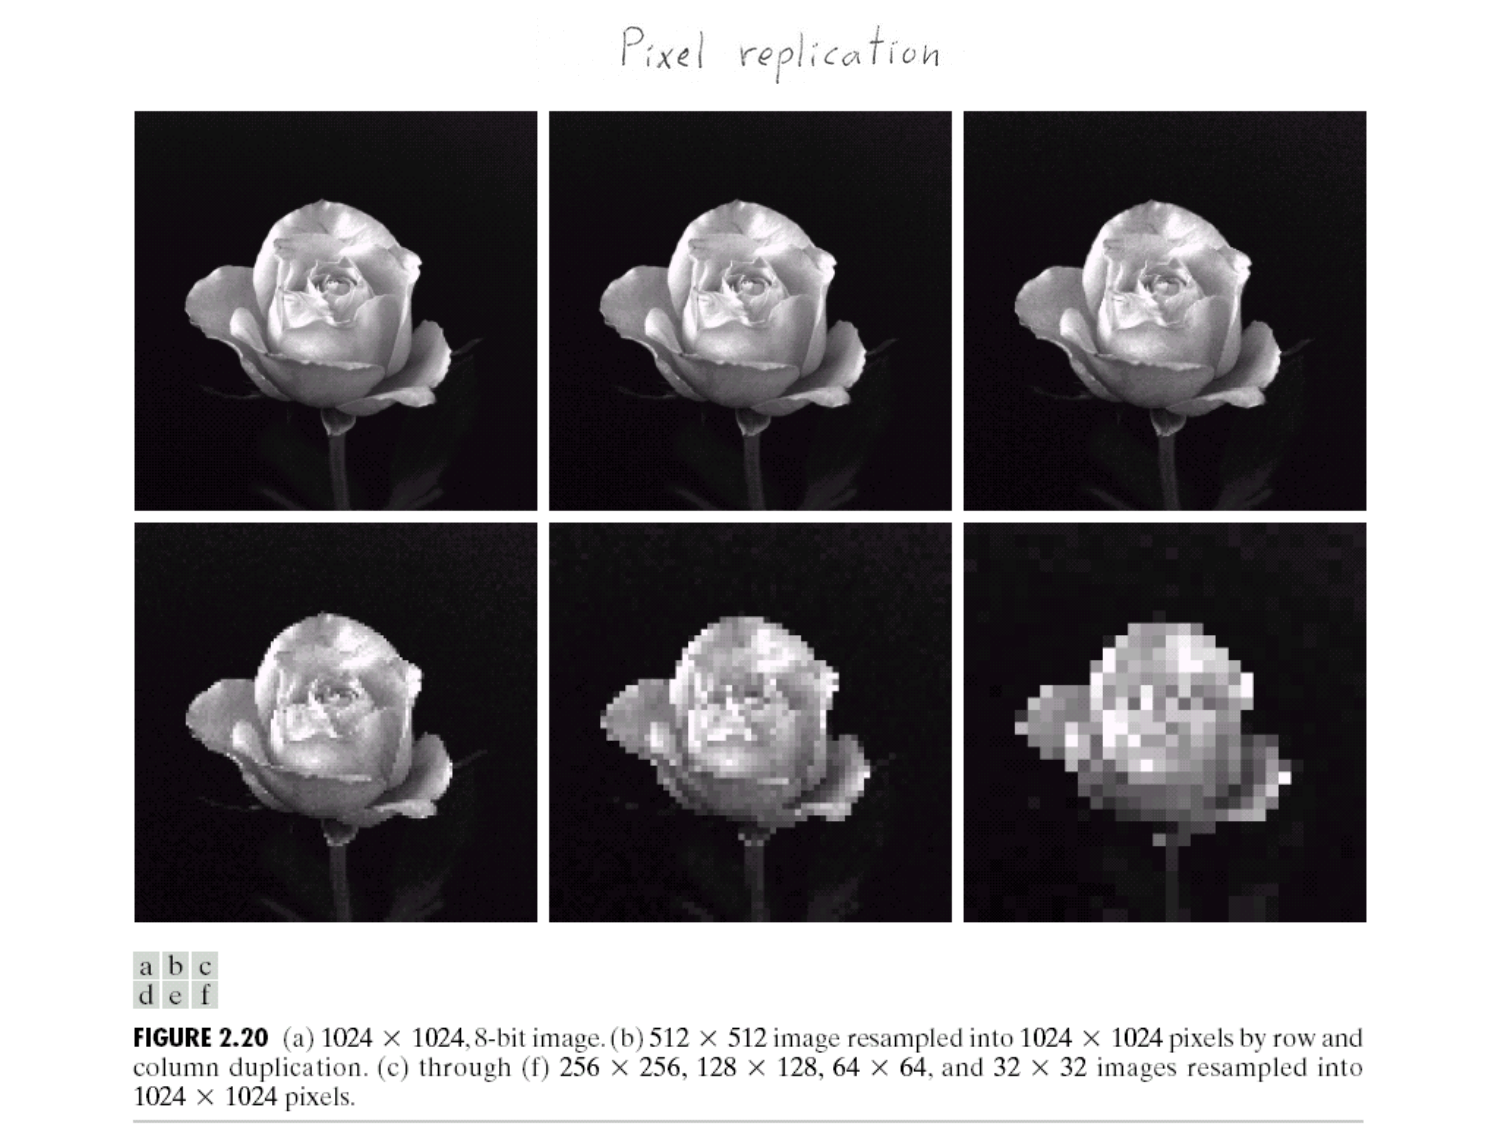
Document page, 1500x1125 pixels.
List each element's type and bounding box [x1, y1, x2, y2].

picture [126, 104, 1374, 1125]
picture [534, 0, 966, 85]
